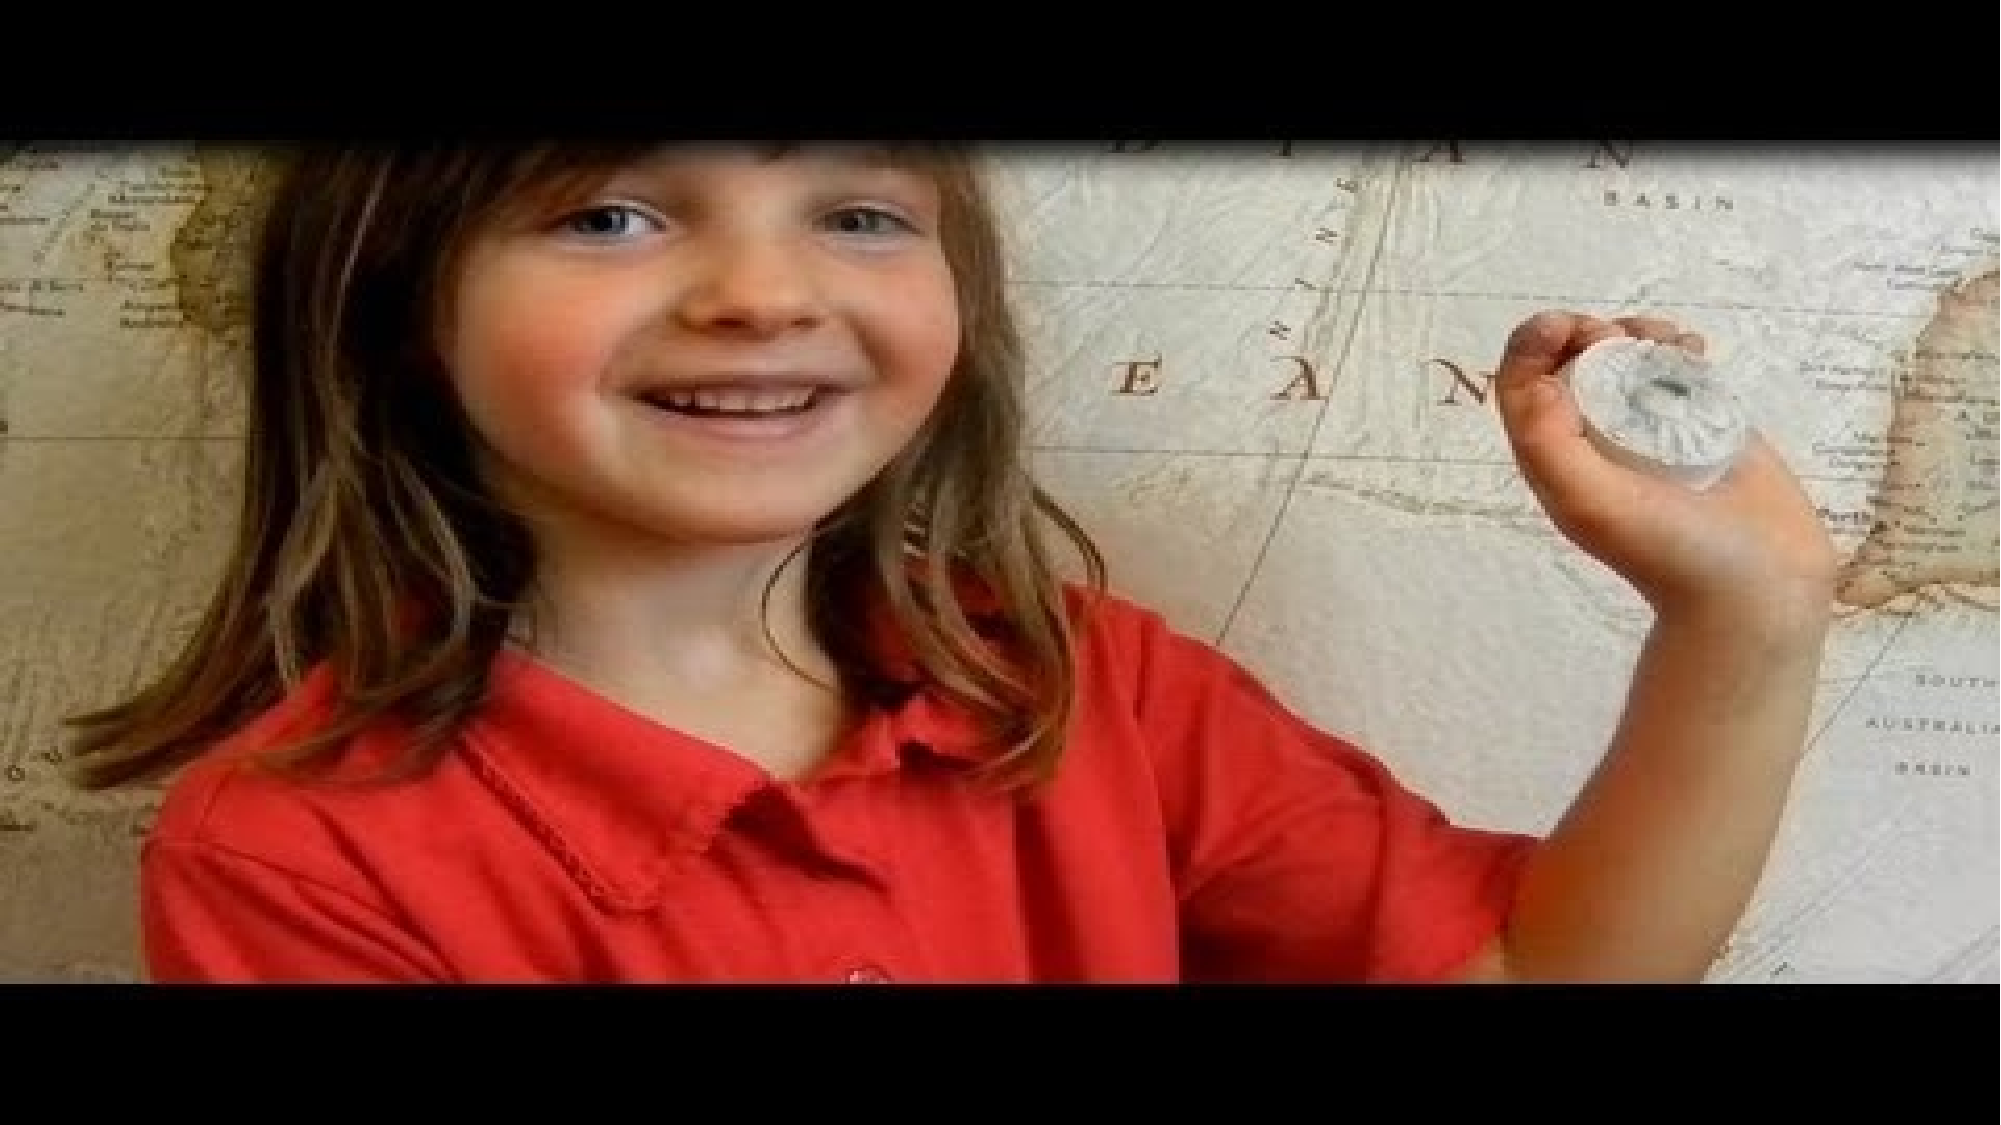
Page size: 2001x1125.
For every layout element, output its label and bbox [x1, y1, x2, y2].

text_box [0, 0, 2000, 1125]
